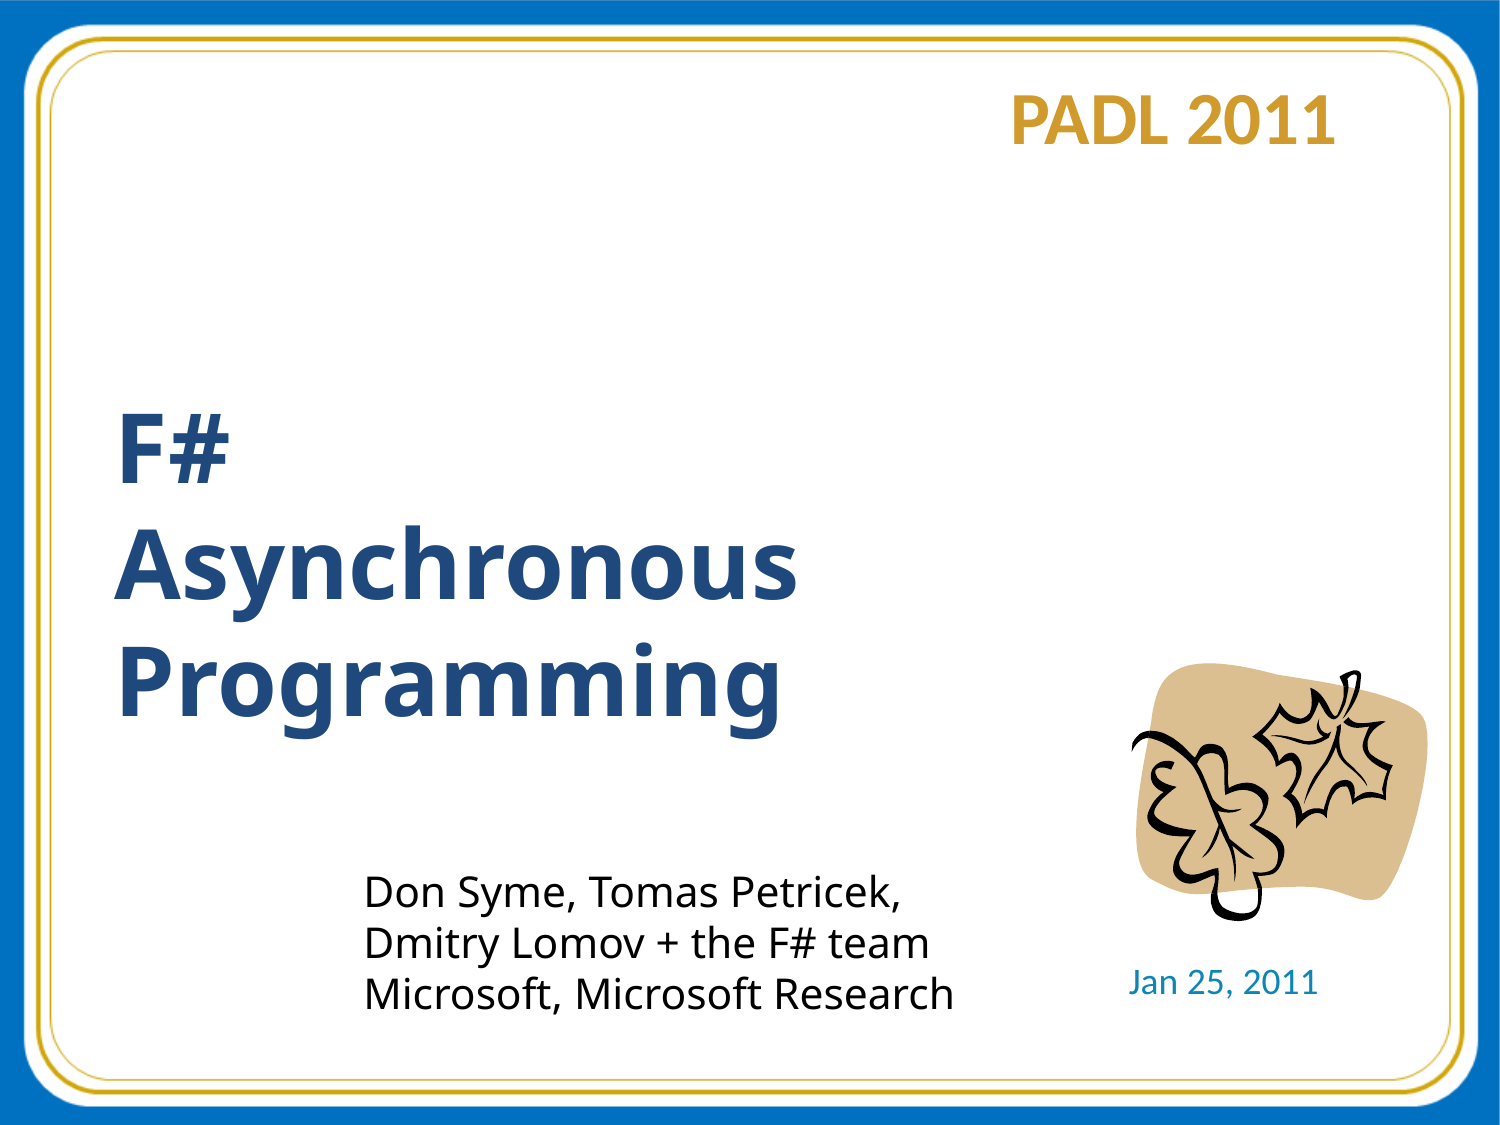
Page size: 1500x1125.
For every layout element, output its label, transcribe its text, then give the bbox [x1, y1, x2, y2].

picture [0, 0, 1500, 1125]
title F# Asynchronous Programming [99, 262, 913, 813]
subtitle Don Syme, Tomas Petricek, Dmitry Lomov + the F# team Microsoft, Microsoft Research [348, 857, 974, 1029]
